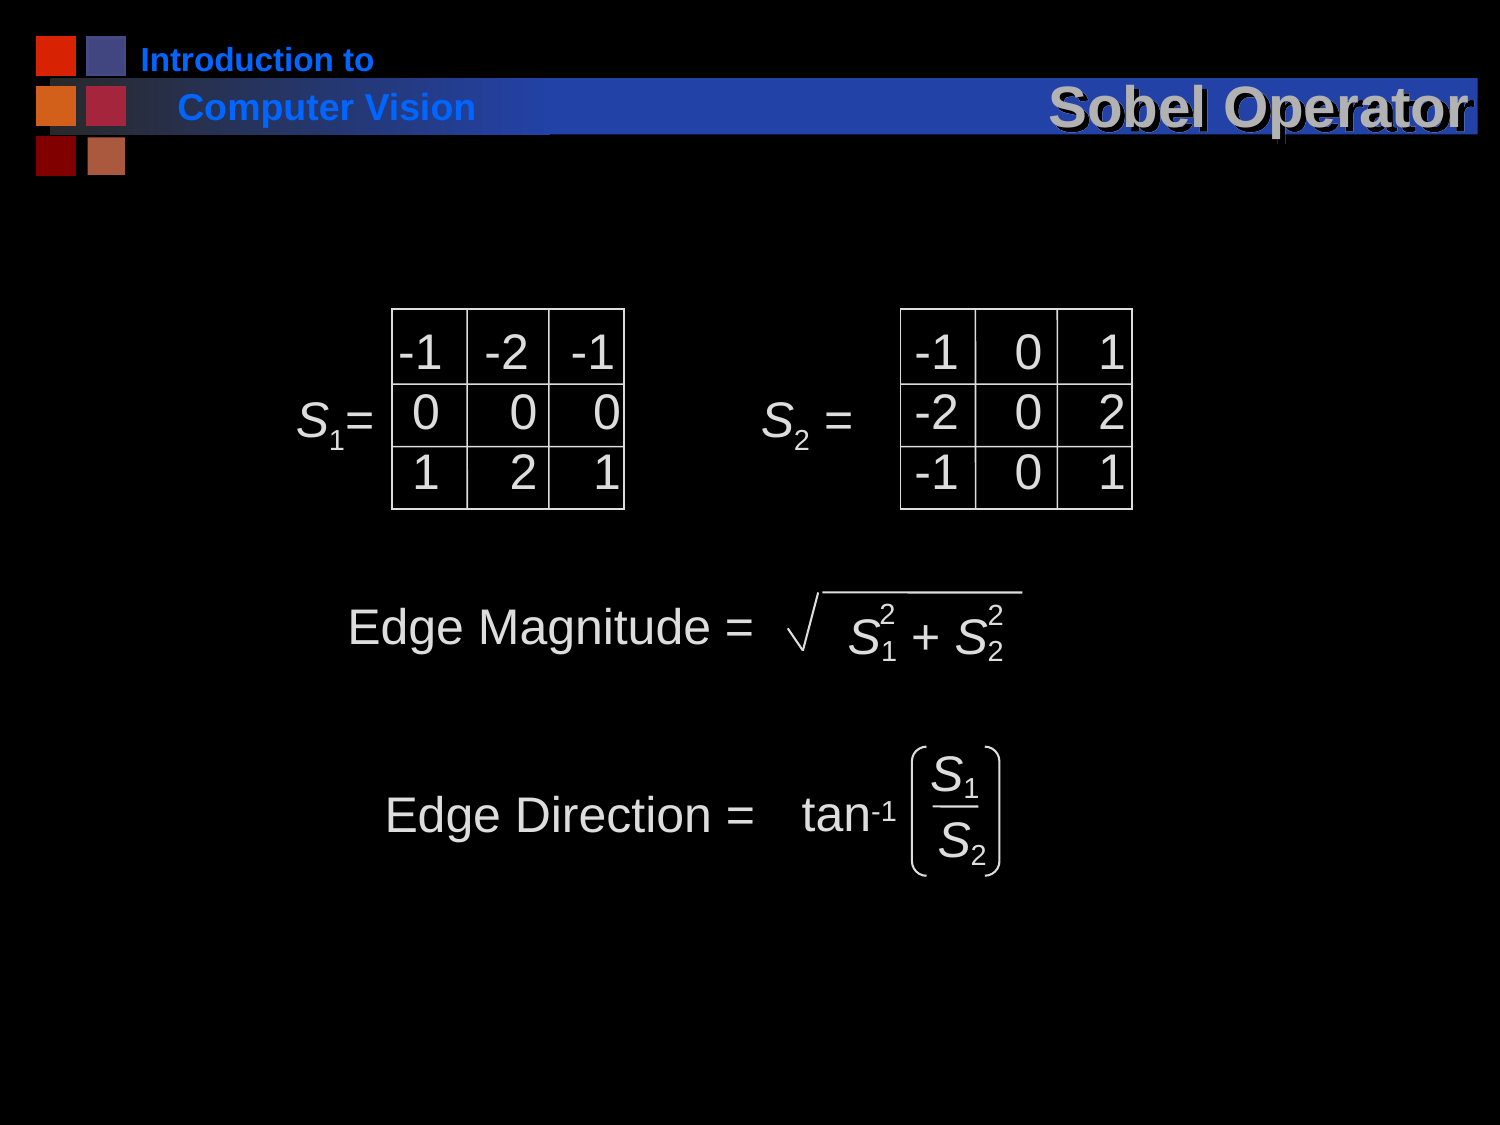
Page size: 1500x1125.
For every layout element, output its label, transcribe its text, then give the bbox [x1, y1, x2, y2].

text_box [280, 308, 1155, 510]
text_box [331, 587, 1023, 876]
title Sobel Operator [1032, 46, 1486, 148]
